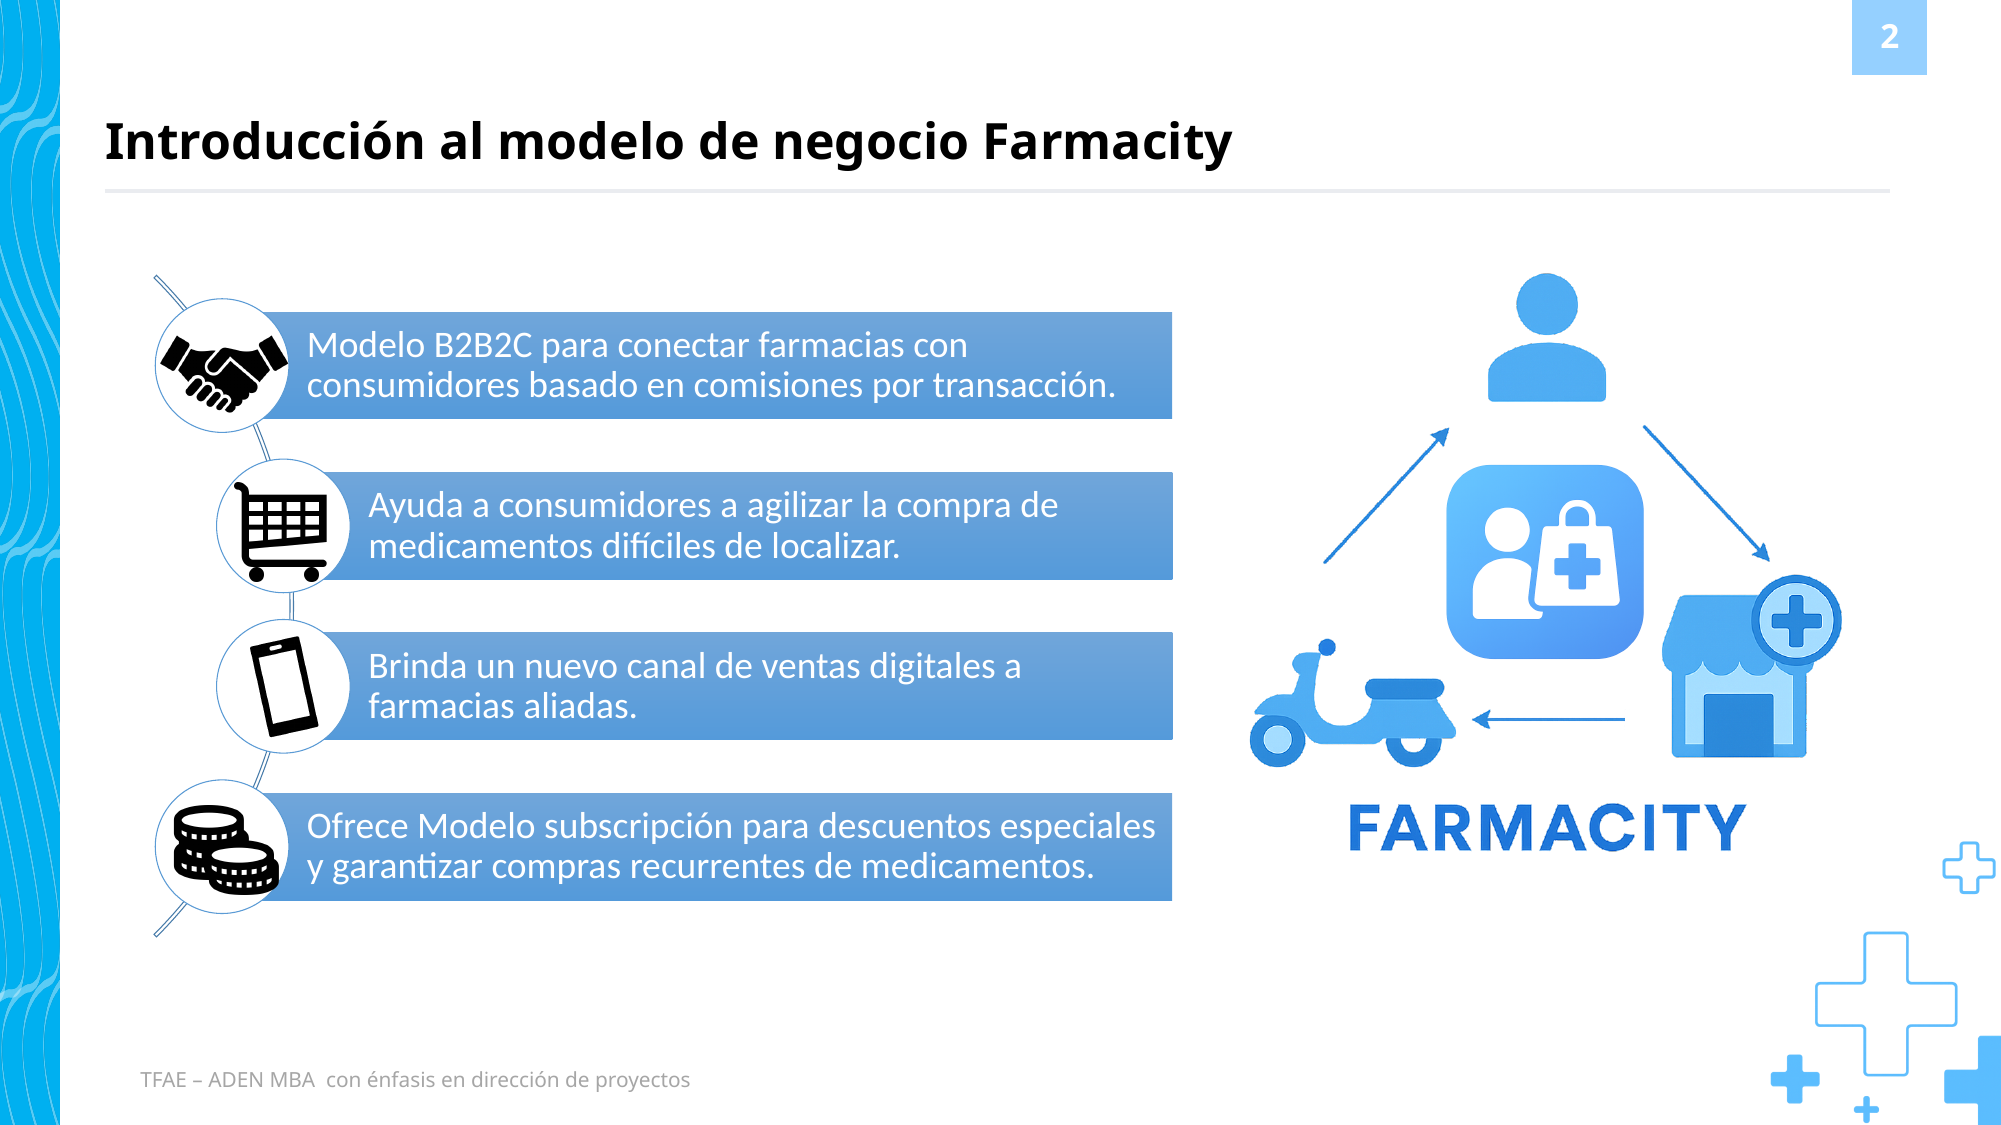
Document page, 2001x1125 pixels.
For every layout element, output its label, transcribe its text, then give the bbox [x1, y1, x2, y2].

text_box [0, 0, 60, 1125]
picture [233, 636, 335, 737]
text_box Introducción al modelo de negocio Farmacity [105, 0, 1896, 170]
text_box [1831, 1104, 1922, 1122]
picture [1237, 261, 2001, 1125]
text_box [143, 258, 1182, 954]
picture [224, 472, 344, 592]
picture [153, 303, 295, 445]
text_box 2 [1852, 0, 1928, 75]
picture [164, 790, 284, 910]
text_box TFAE – ADEN MBA con énfasis en dirección de proyectos [140, 1065, 1128, 1096]
